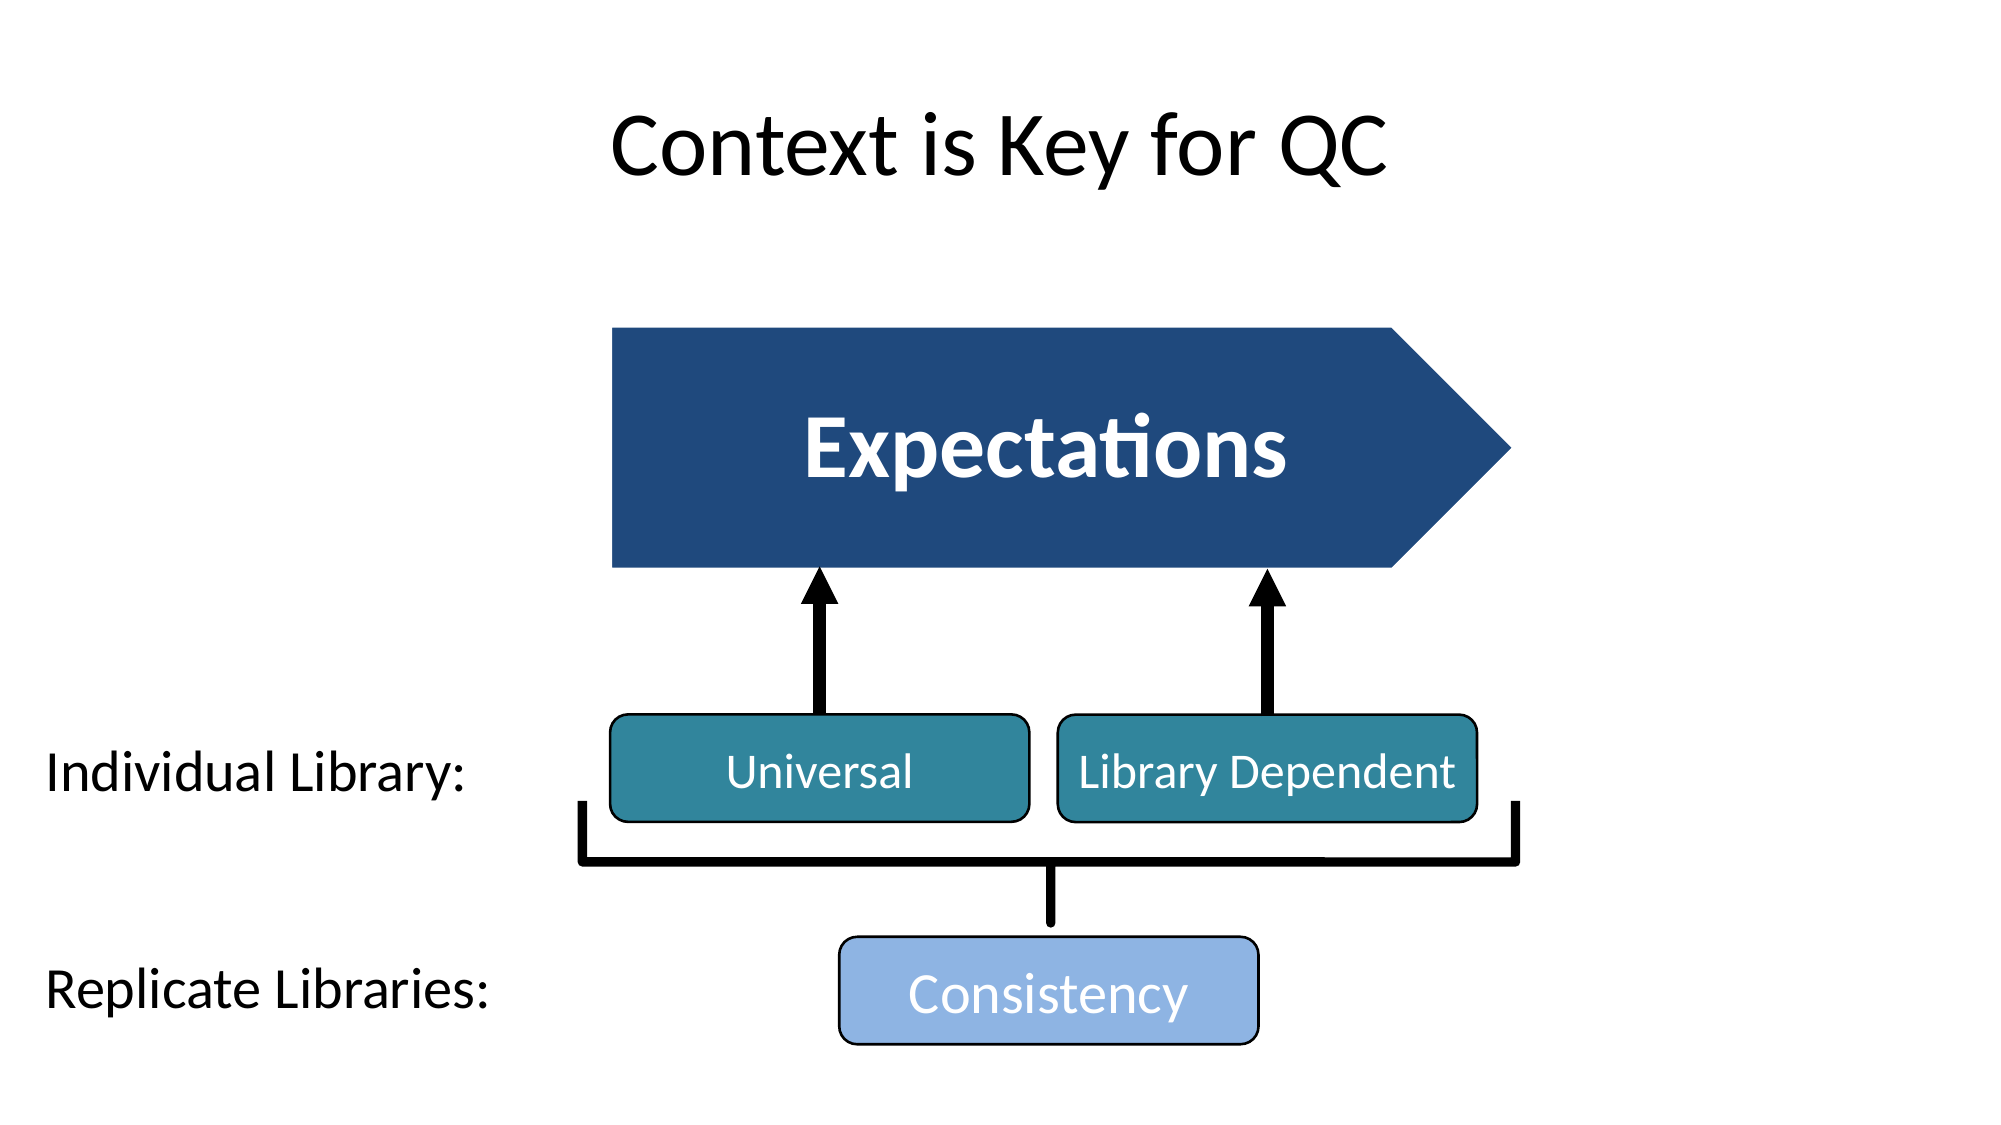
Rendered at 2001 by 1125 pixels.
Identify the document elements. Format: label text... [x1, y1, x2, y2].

text_box Library Dependent [1055, 712, 1480, 800]
text_box Consistency [837, 934, 1261, 1047]
text_box Universal [608, 712, 1032, 800]
text_box Replicate Libraries: [29, 925, 587, 1046]
text_box Individual Library: [29, 709, 487, 827]
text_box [609, 325, 1516, 571]
text_box [581, 800, 1517, 924]
title Context is Key for QC [99, 45, 1900, 233]
